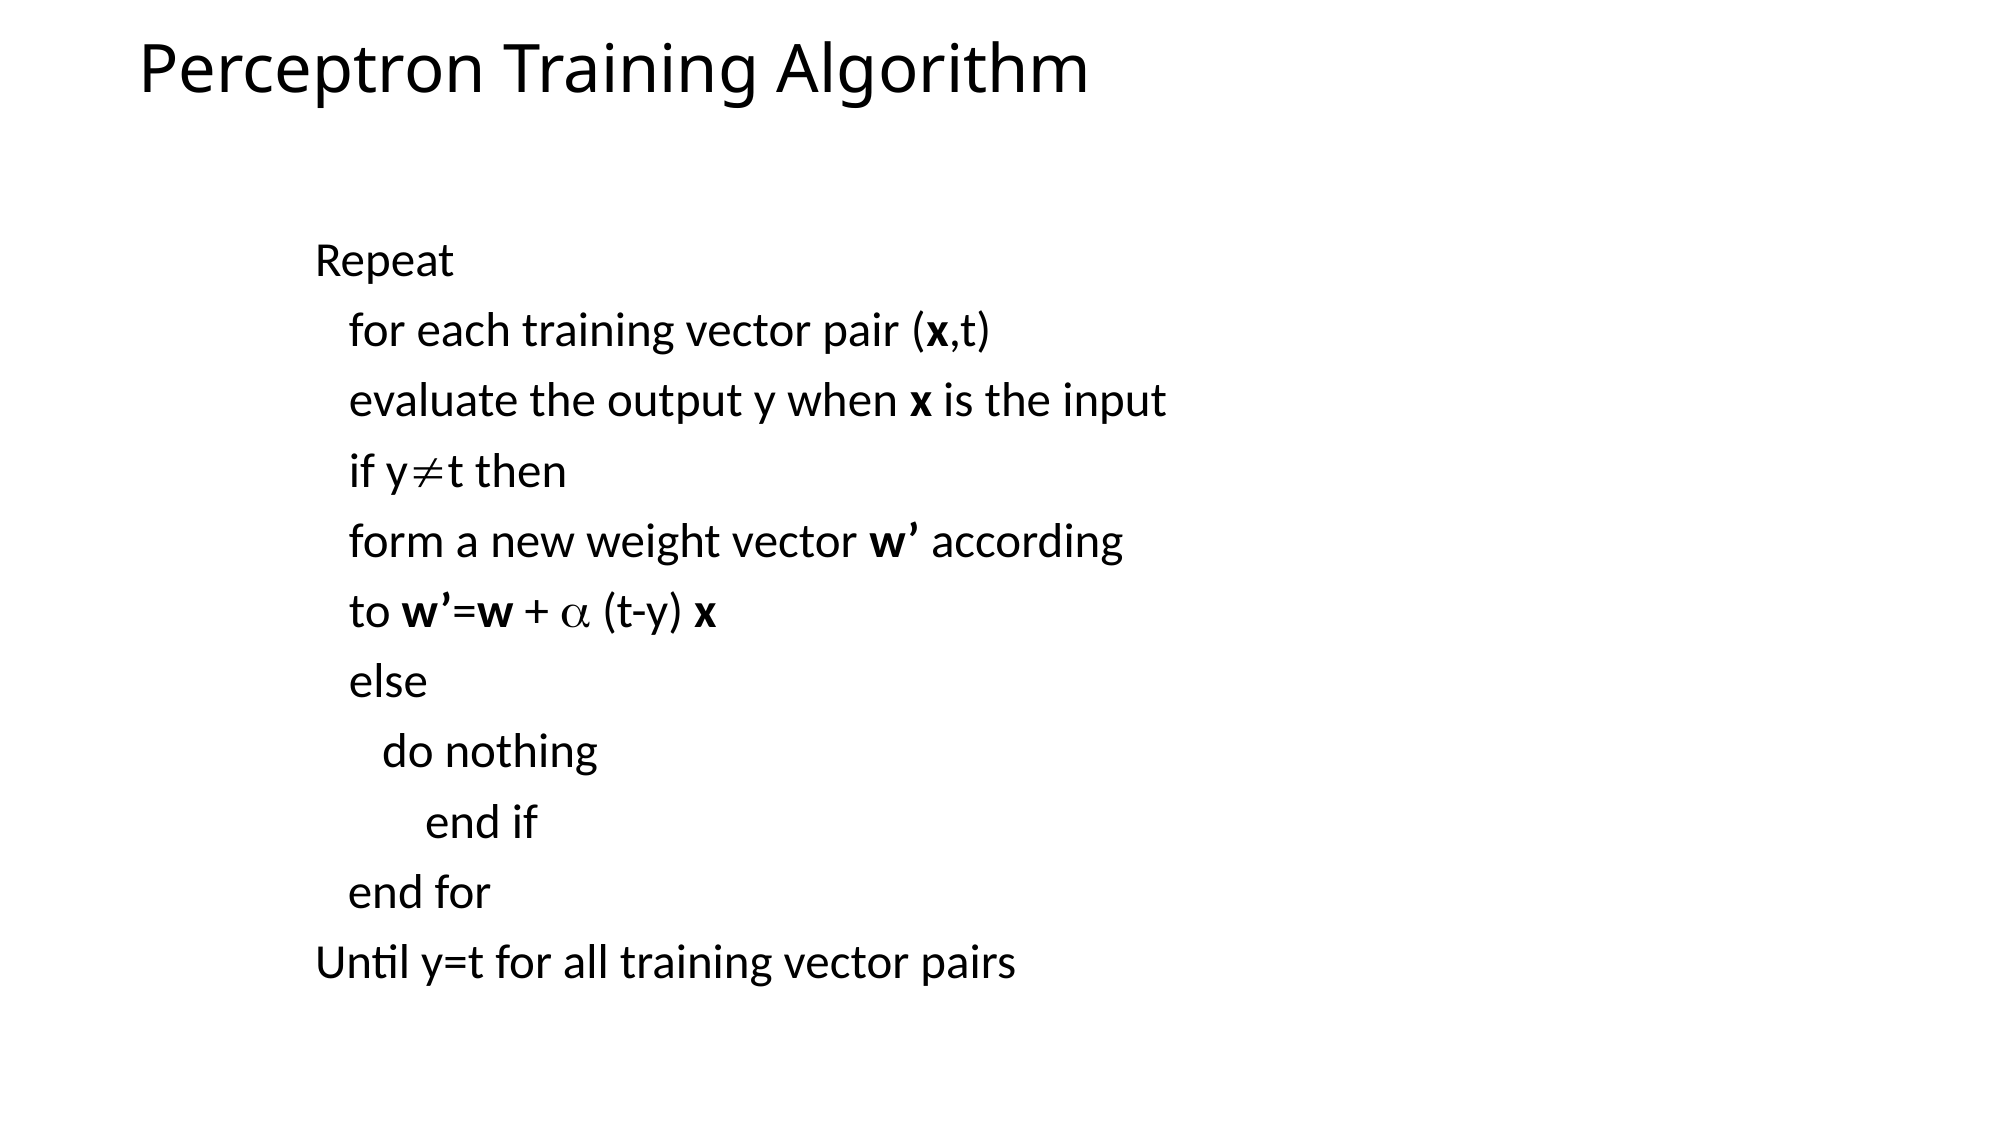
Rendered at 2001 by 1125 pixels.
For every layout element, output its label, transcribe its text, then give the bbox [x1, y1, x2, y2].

title Perceptron Training Algorithm [123, 26, 1567, 115]
list Repeat for each training vector pair (x,t) evaluate the output y when x is the input if yt then form a new weight vector w’ according to w’=w + a (t-y) x else do nothing end if end for Until y=t for all training vector pairs [300, 226, 1650, 1000]
